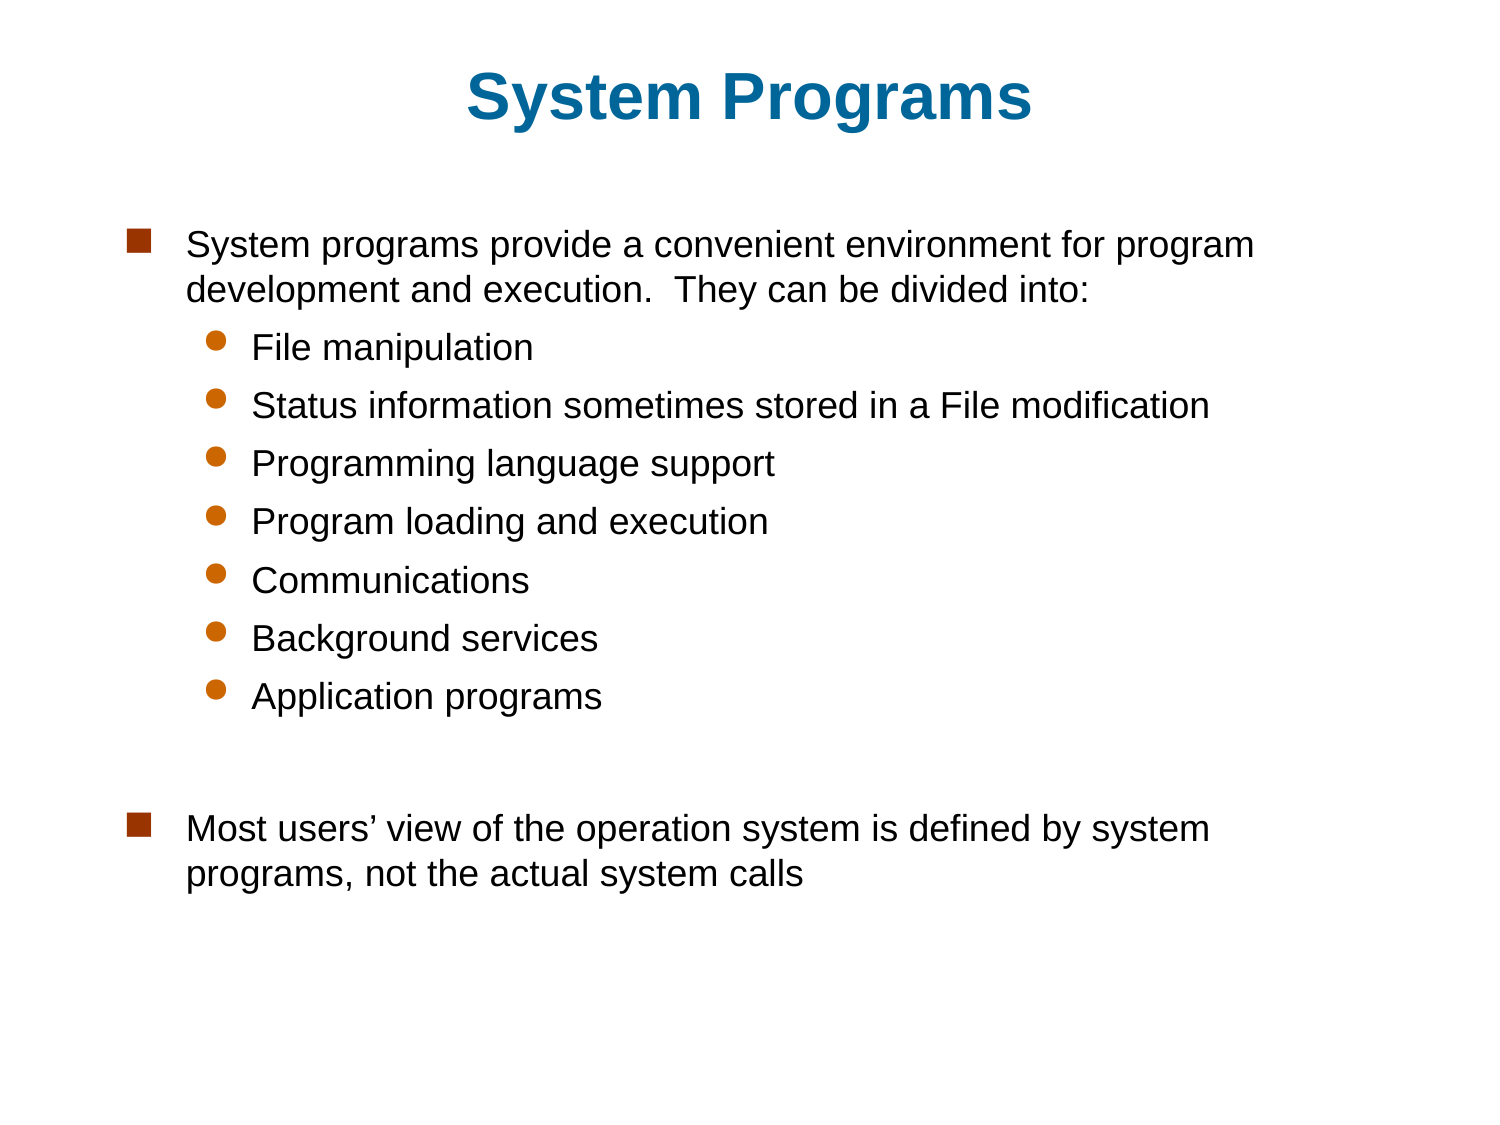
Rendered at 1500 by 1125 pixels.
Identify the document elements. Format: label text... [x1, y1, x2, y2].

list System programs provide a convenient environment for program development and execution. They can be divided into: File manipulation Status information sometimes stored in a File modification Programming language support Program loading and execution Communications Background services Application programs Most users’ view of the operation system is defined by system programs, not the actual system calls [114, 212, 1317, 981]
title System Programs [74, 45, 1426, 141]
